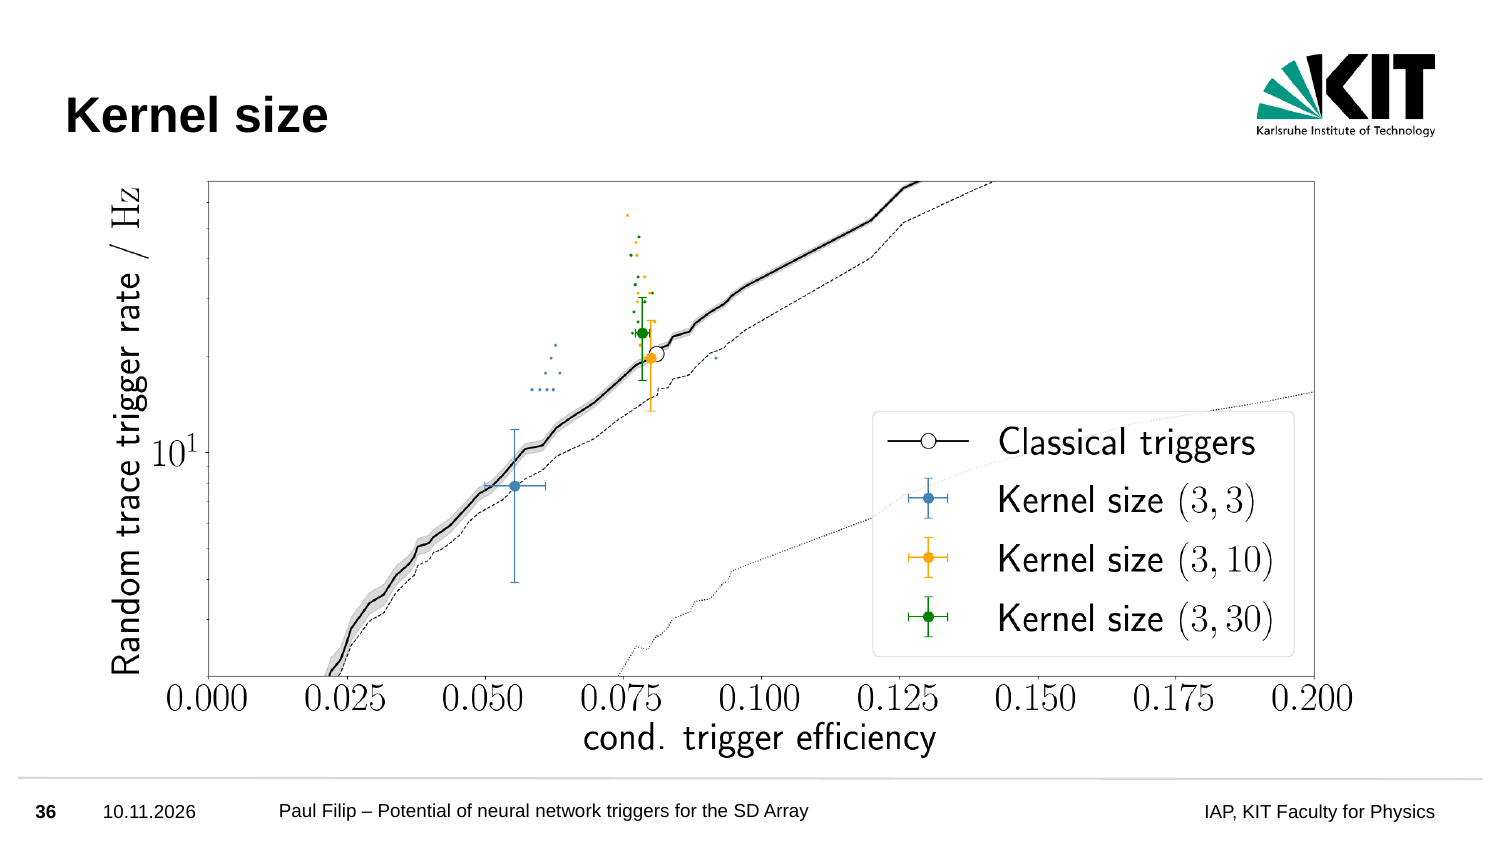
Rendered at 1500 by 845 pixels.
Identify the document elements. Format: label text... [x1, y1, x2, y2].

picture [1257, 54, 1435, 137]
title Kernel size [64, 48, 1192, 143]
slide_number <number> [35, 778, 89, 844]
picture [102, 174, 1362, 764]
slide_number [102, 778, 272, 844]
